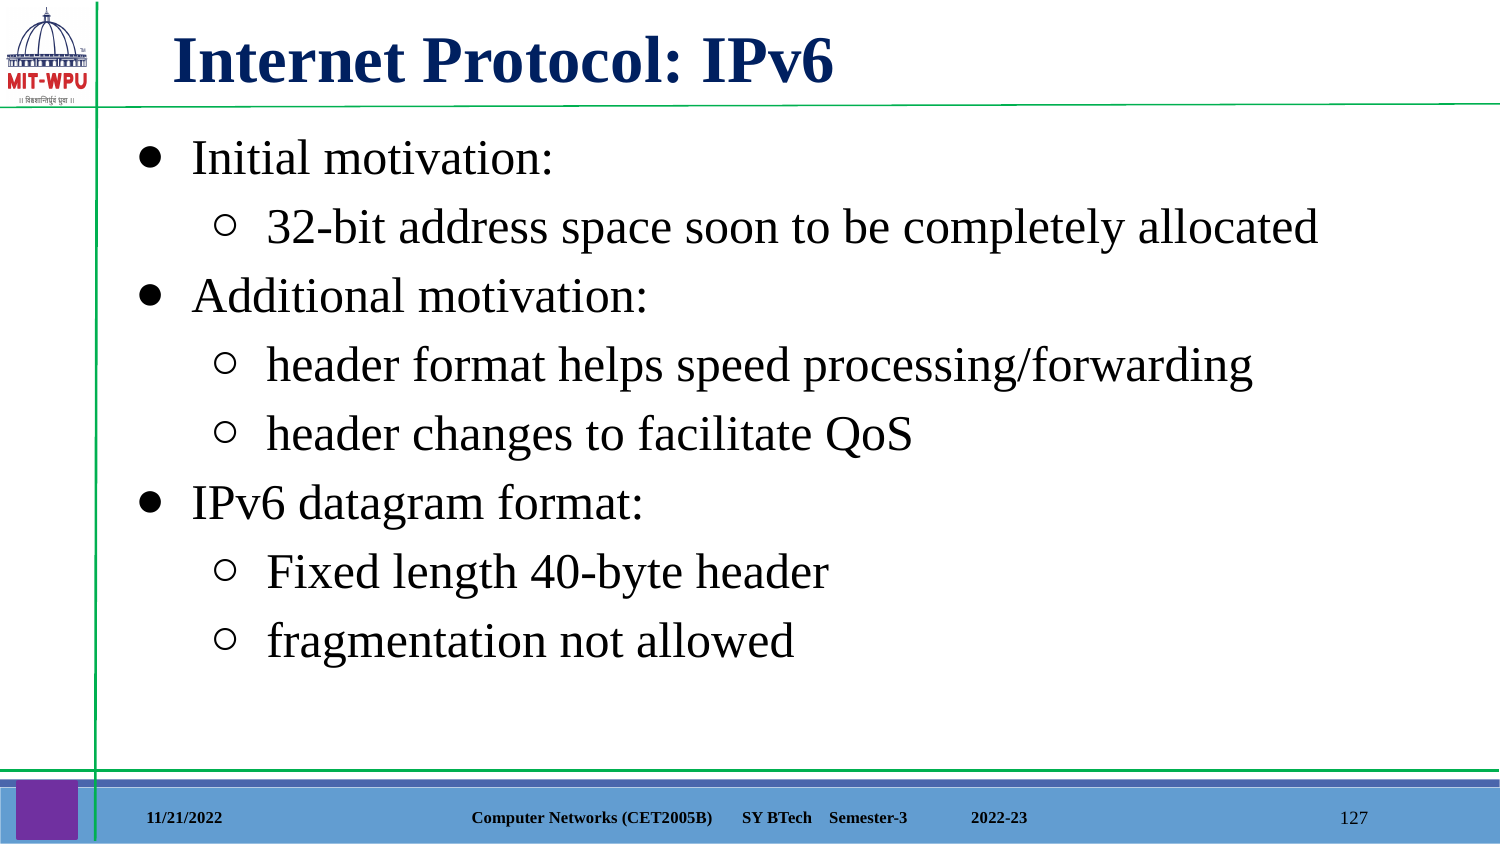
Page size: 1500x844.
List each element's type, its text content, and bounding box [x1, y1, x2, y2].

list Initial motivation: 32-bit address space soon to be completely allocated Additional motivation: header format helps speed processing/forwarding header changes to facilitate QoS IPv6 datagram format: Fixed length 40-byte header fragmentation not allowed [116, 115, 1486, 701]
footer Computer Networks (CET2005B) SY BTech Semester-3 2022-23 [453, 794, 1047, 840]
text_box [94, 779, 98, 842]
picture [6, 7, 94, 103]
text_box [101, 103, 1500, 108]
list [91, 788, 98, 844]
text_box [94, 1, 98, 770]
text_box [17, 782, 76, 839]
title Internet Protocol: IPv6 [161, 24, 1499, 102]
slide_number ‹#› [1218, 794, 1380, 840]
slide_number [135, 794, 440, 840]
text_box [0, 103, 89, 108]
